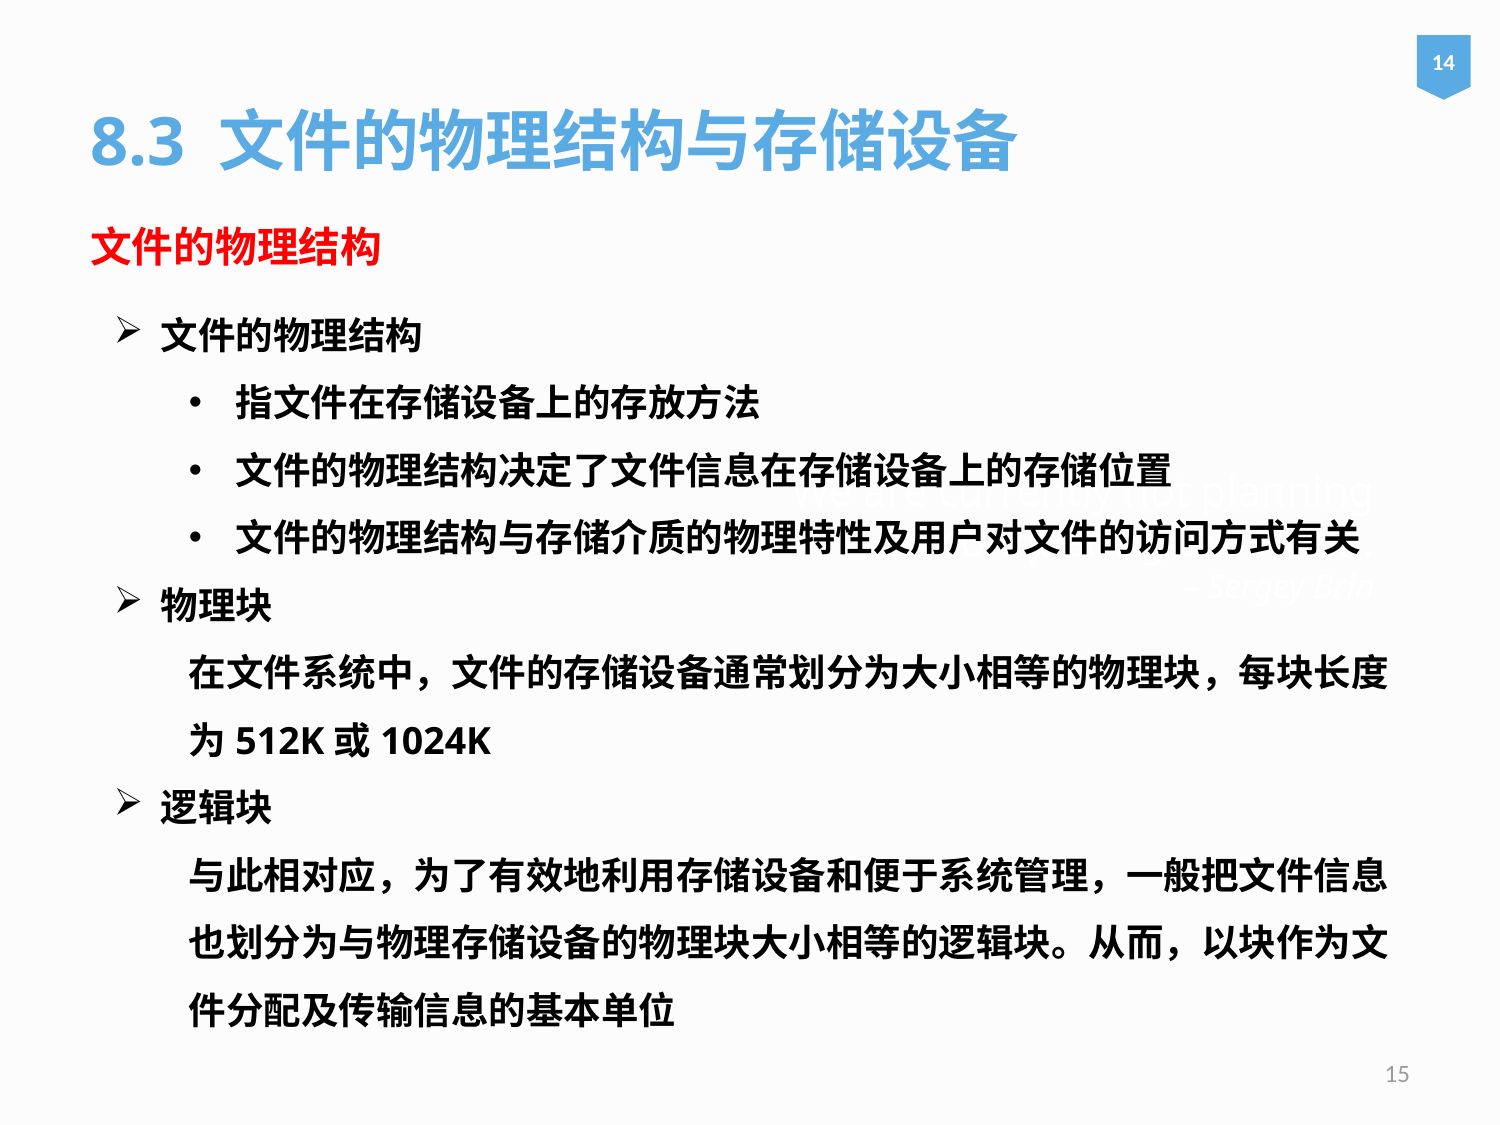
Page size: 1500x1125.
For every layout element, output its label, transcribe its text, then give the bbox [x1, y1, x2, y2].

text_box 14 [1414, 33, 1473, 102]
slide_number 15 [1074, 1042, 1425, 1103]
text_box 文件的物理结构 [74, 188, 1387, 301]
text_box 8.3 文件的物理结构与存储设备 [74, 45, 1425, 233]
text_box 文件的物理结构 指文件在存储设备上的存放方法 文件的物理结构决定了文件信息在存储设备上的存储位置 文件的物理结构与存储介质的物理特性及用户对文件的访问方式有关 物理块 在文件系统中，文件的存储设备通常划分为大小相等的物理块，每块长度为512K或1024K 逻辑块 与此相对应，为了有效地利用存储设备和便于系统管理，一般把文件信息也划分为与物理存储设备的物理块大小相等的逻辑块。从而，以块作为文件分配及传输信息的基本单位 [99, 281, 1417, 1040]
